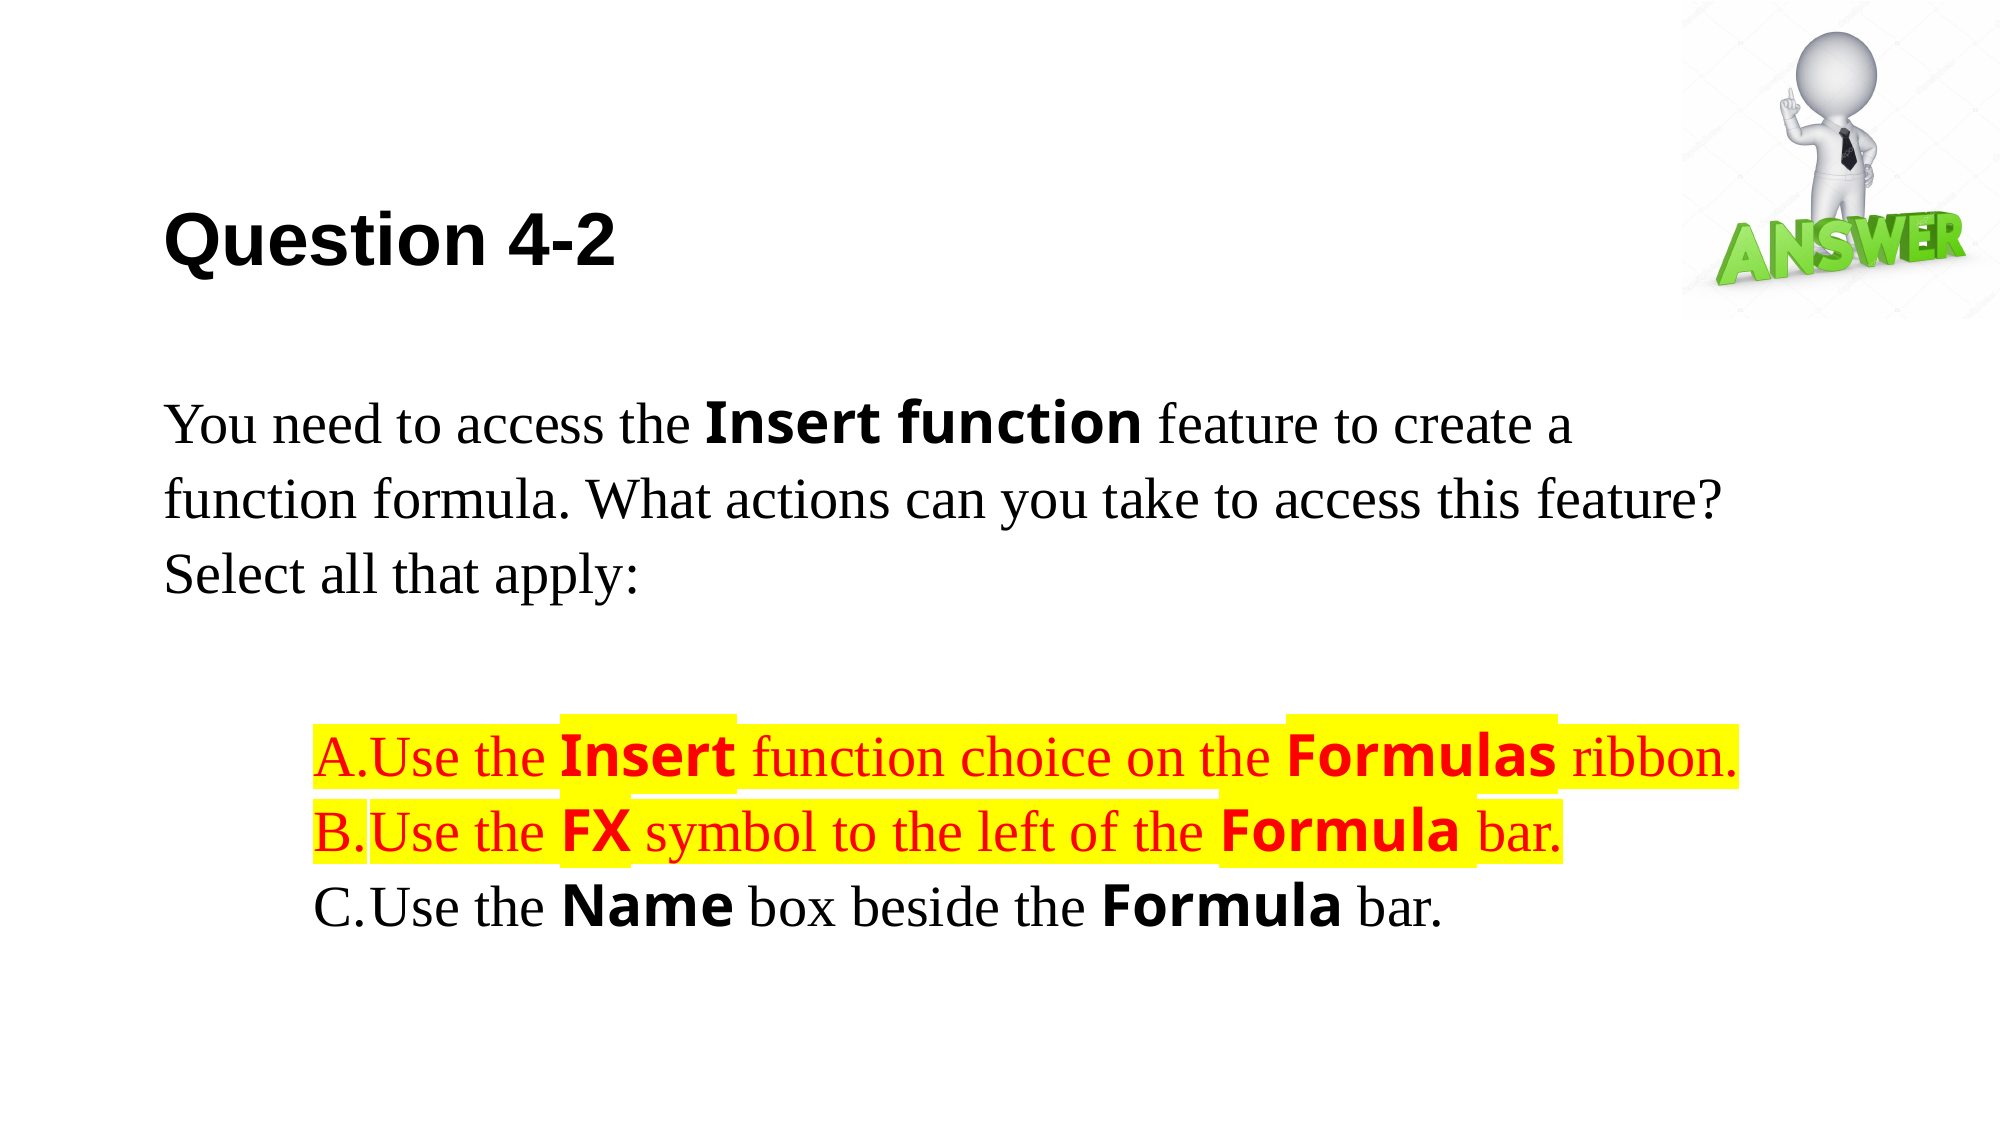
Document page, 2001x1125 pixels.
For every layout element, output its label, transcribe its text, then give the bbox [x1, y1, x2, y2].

picture [1682, 1, 2000, 319]
text_box Question 4-2 You need to access the Insert function feature to create a function formula. What actions can you take to access this feature? Select all that apply: Use the Insert function choice on the Formulas ribbon. Use the FX symbol to the left of the Formula bar. Use the Name box beside the Formula bar. [148, 176, 1795, 1125]
